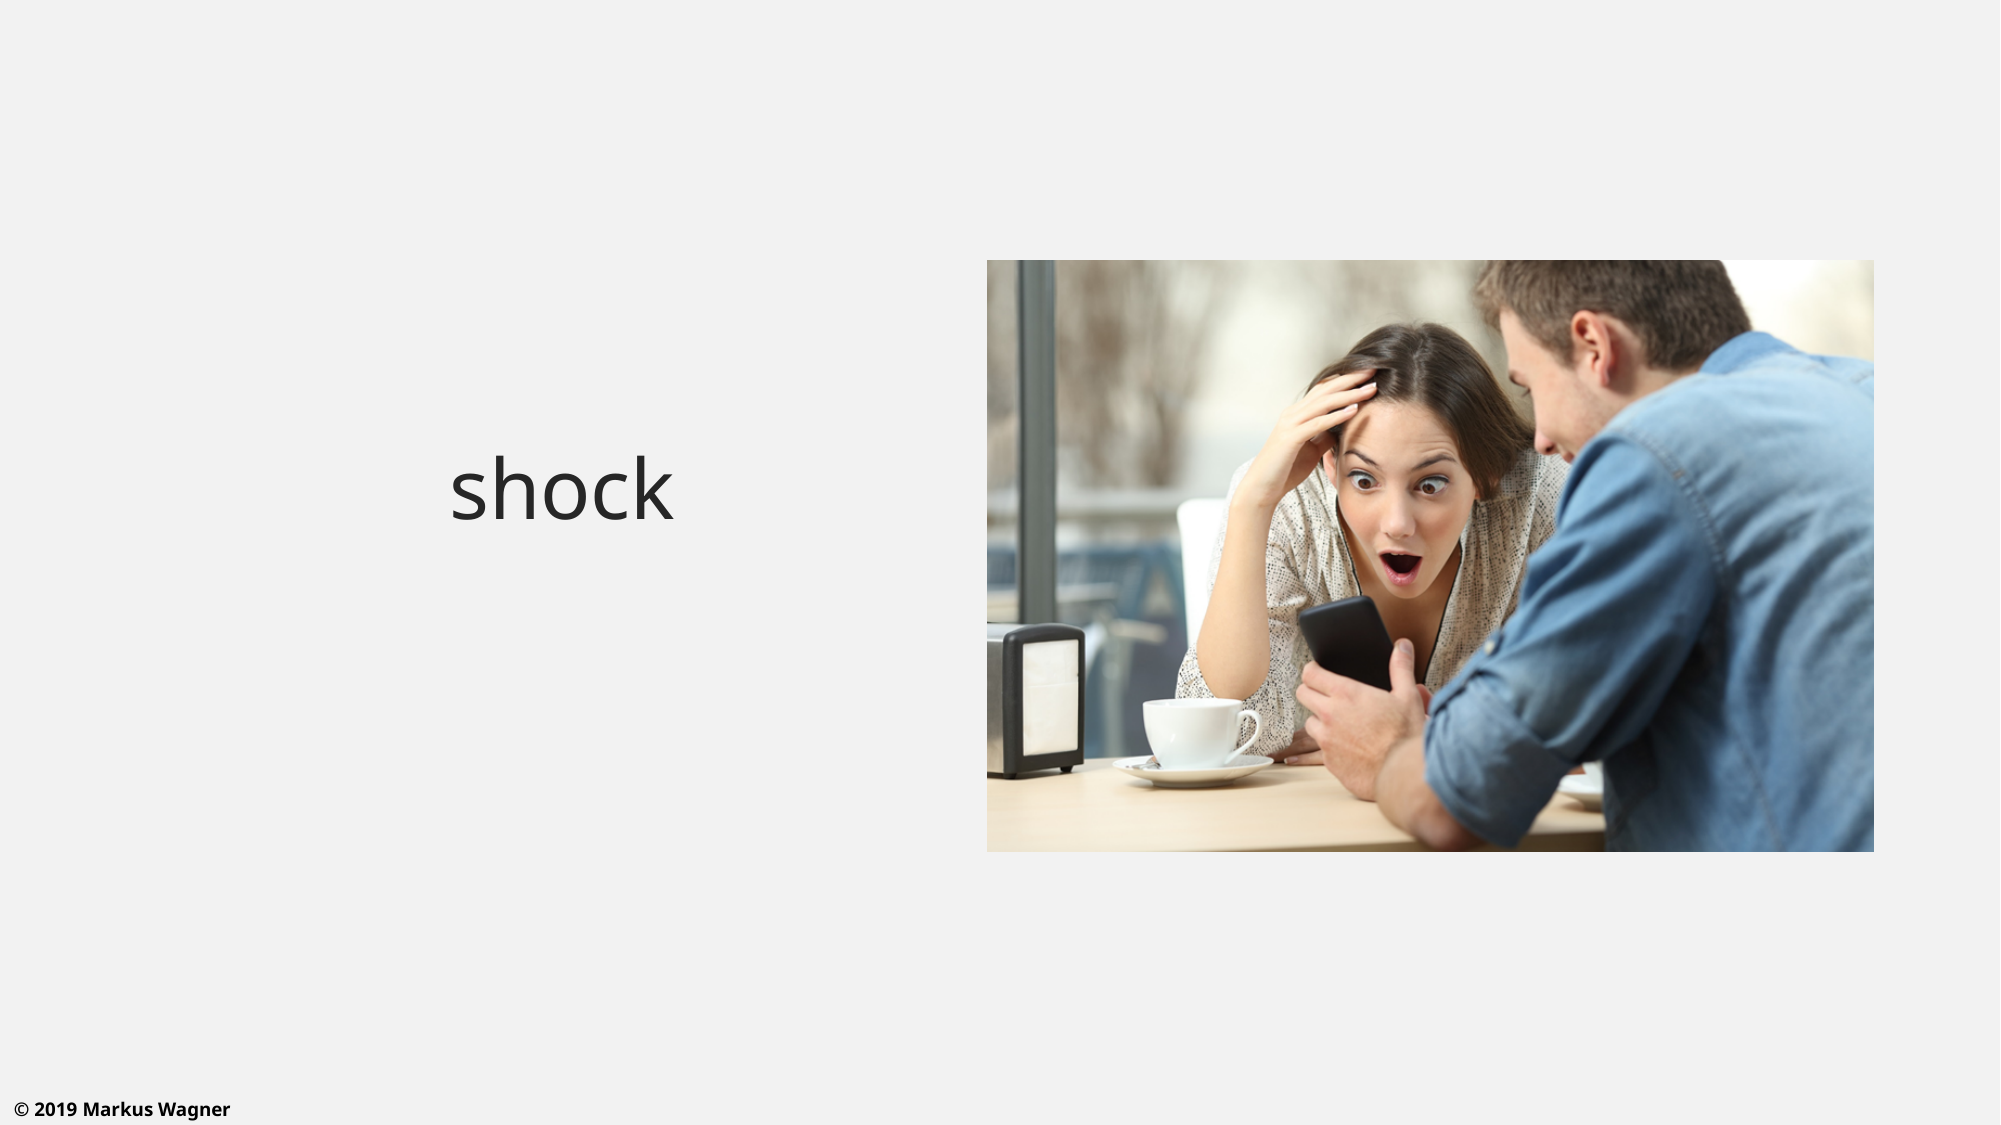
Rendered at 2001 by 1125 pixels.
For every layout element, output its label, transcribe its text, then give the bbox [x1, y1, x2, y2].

list shock [137, 99, 988, 1014]
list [987, 260, 1874, 852]
